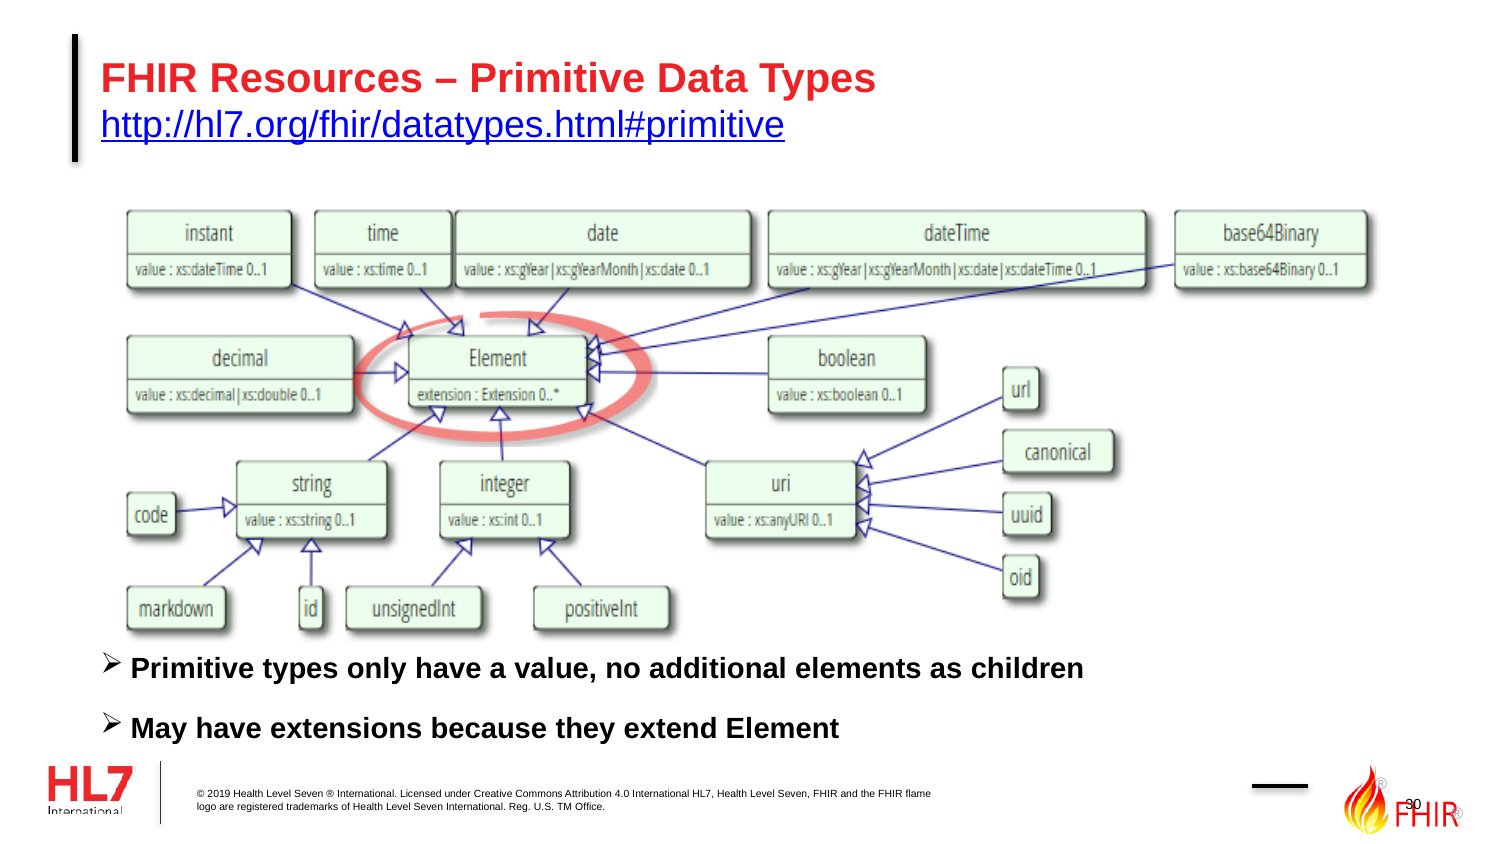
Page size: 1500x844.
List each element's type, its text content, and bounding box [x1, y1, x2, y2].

slide_number 30 [1391, 786, 1436, 813]
list Primitive types only have a value, no additional elements as children May have extensions because they extend Element [100, 648, 1381, 750]
title FHIR Resources – Primitive Data Types http://hl7.org/fhir/datatypes.html#primitive [100, 33, 1451, 163]
footer © 2019 Health Level Seven ® International. Licensed under Creative Commons Attribution 4.0 International HL7, Health Level Seven, FHIR and the FHIR flame logo are registered trademarks of Health Level Seven International. Reg. U.S. TM Office. [196, 786, 941, 813]
picture [1339, 760, 1463, 837]
picture [119, 202, 1381, 645]
